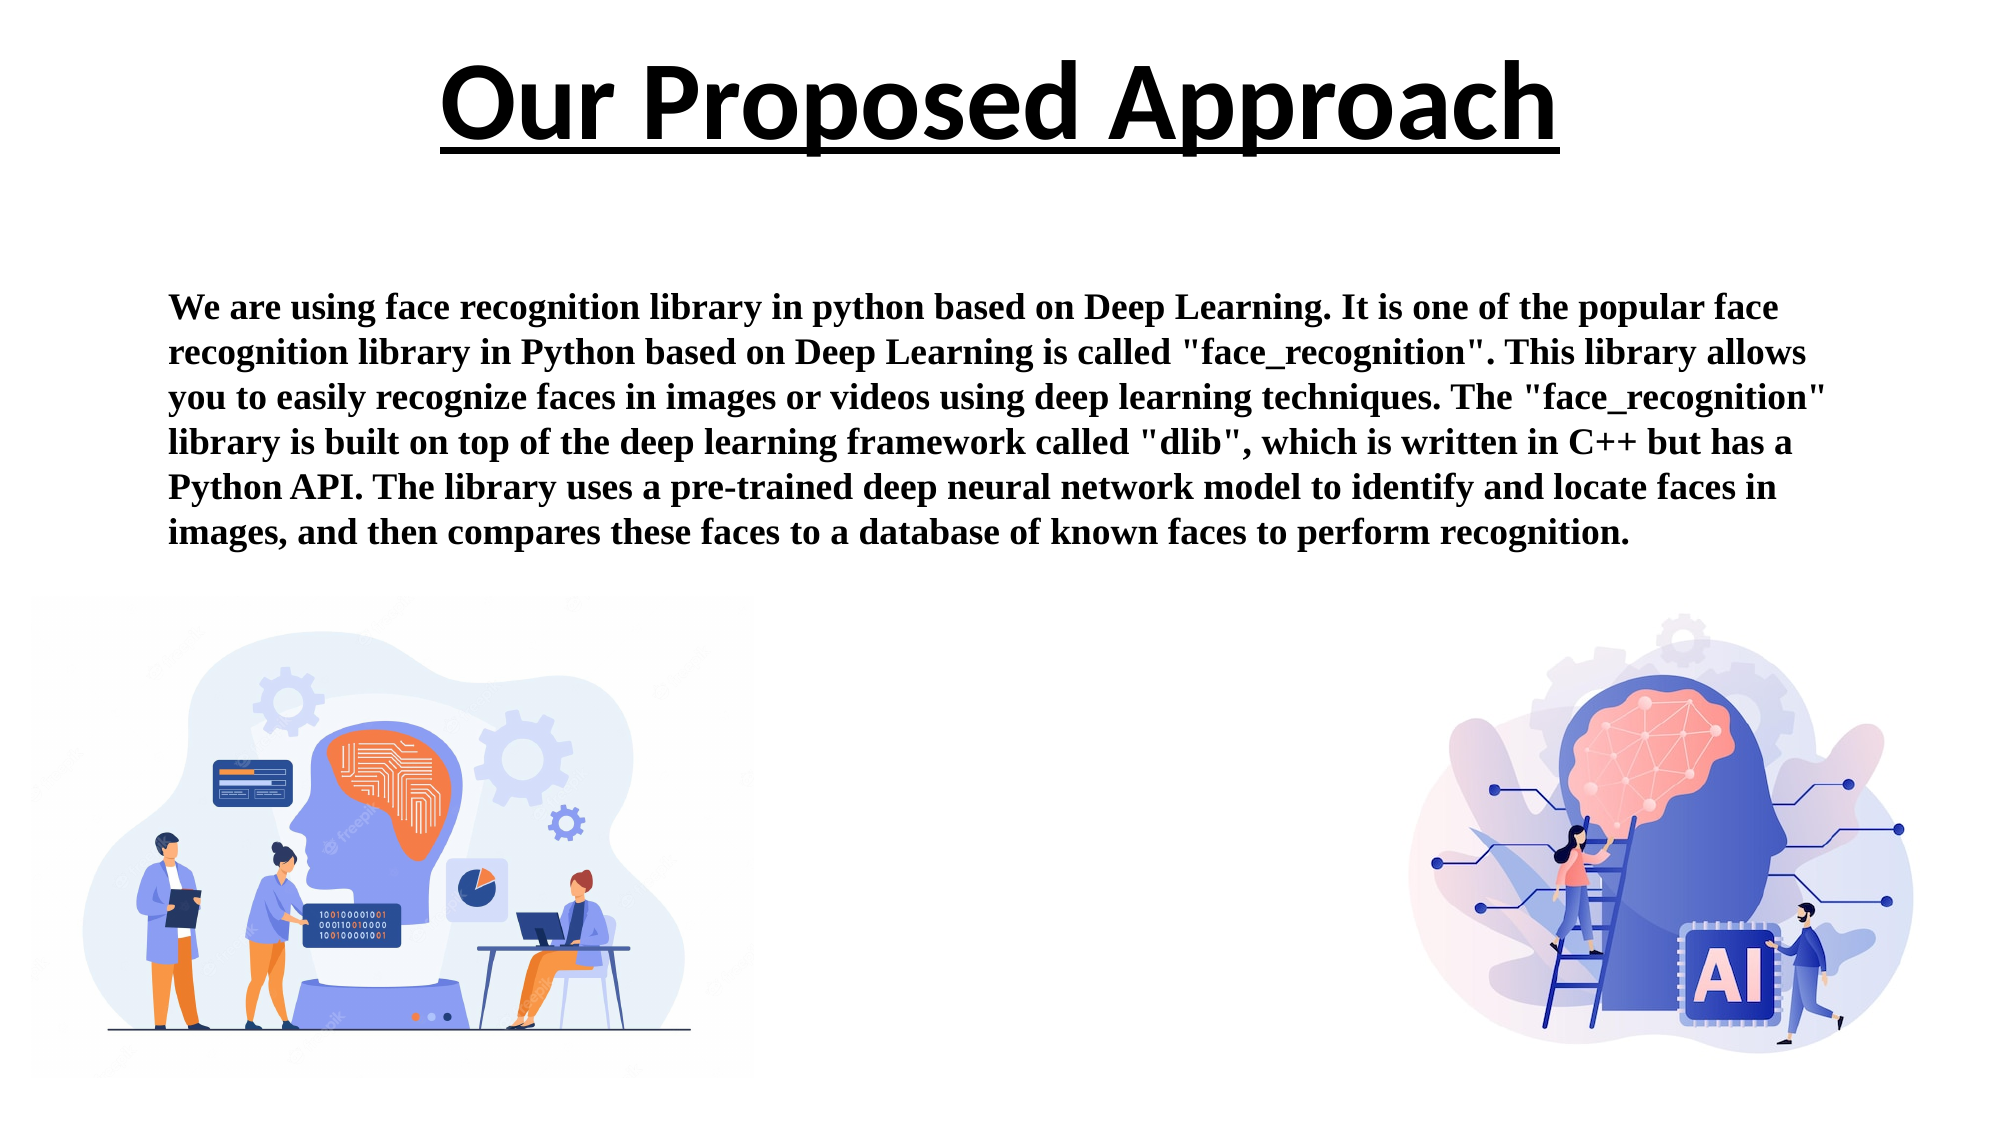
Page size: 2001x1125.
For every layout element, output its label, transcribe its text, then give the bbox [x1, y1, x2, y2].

text_box Our Proposed Approach [425, 19, 1575, 170]
picture [31, 596, 754, 1078]
picture [1352, 603, 1969, 1088]
text_box We are using face recognition library in python based on Deep Learning. It is one of the popular face recognition library in Python based on Deep Learning is called "face_recognition". This library allows you to easily recognize faces in images or videos using deep learning techniques. The "face_recognition" library is built on top of the deep learning framework called "dlib", which is written in C++ but has a Python API. The library uses a pre-trained deep neural network model to identify and locate faces in images, and then compares these faces to a database of known faces to perform recognition. [153, 274, 1847, 560]
